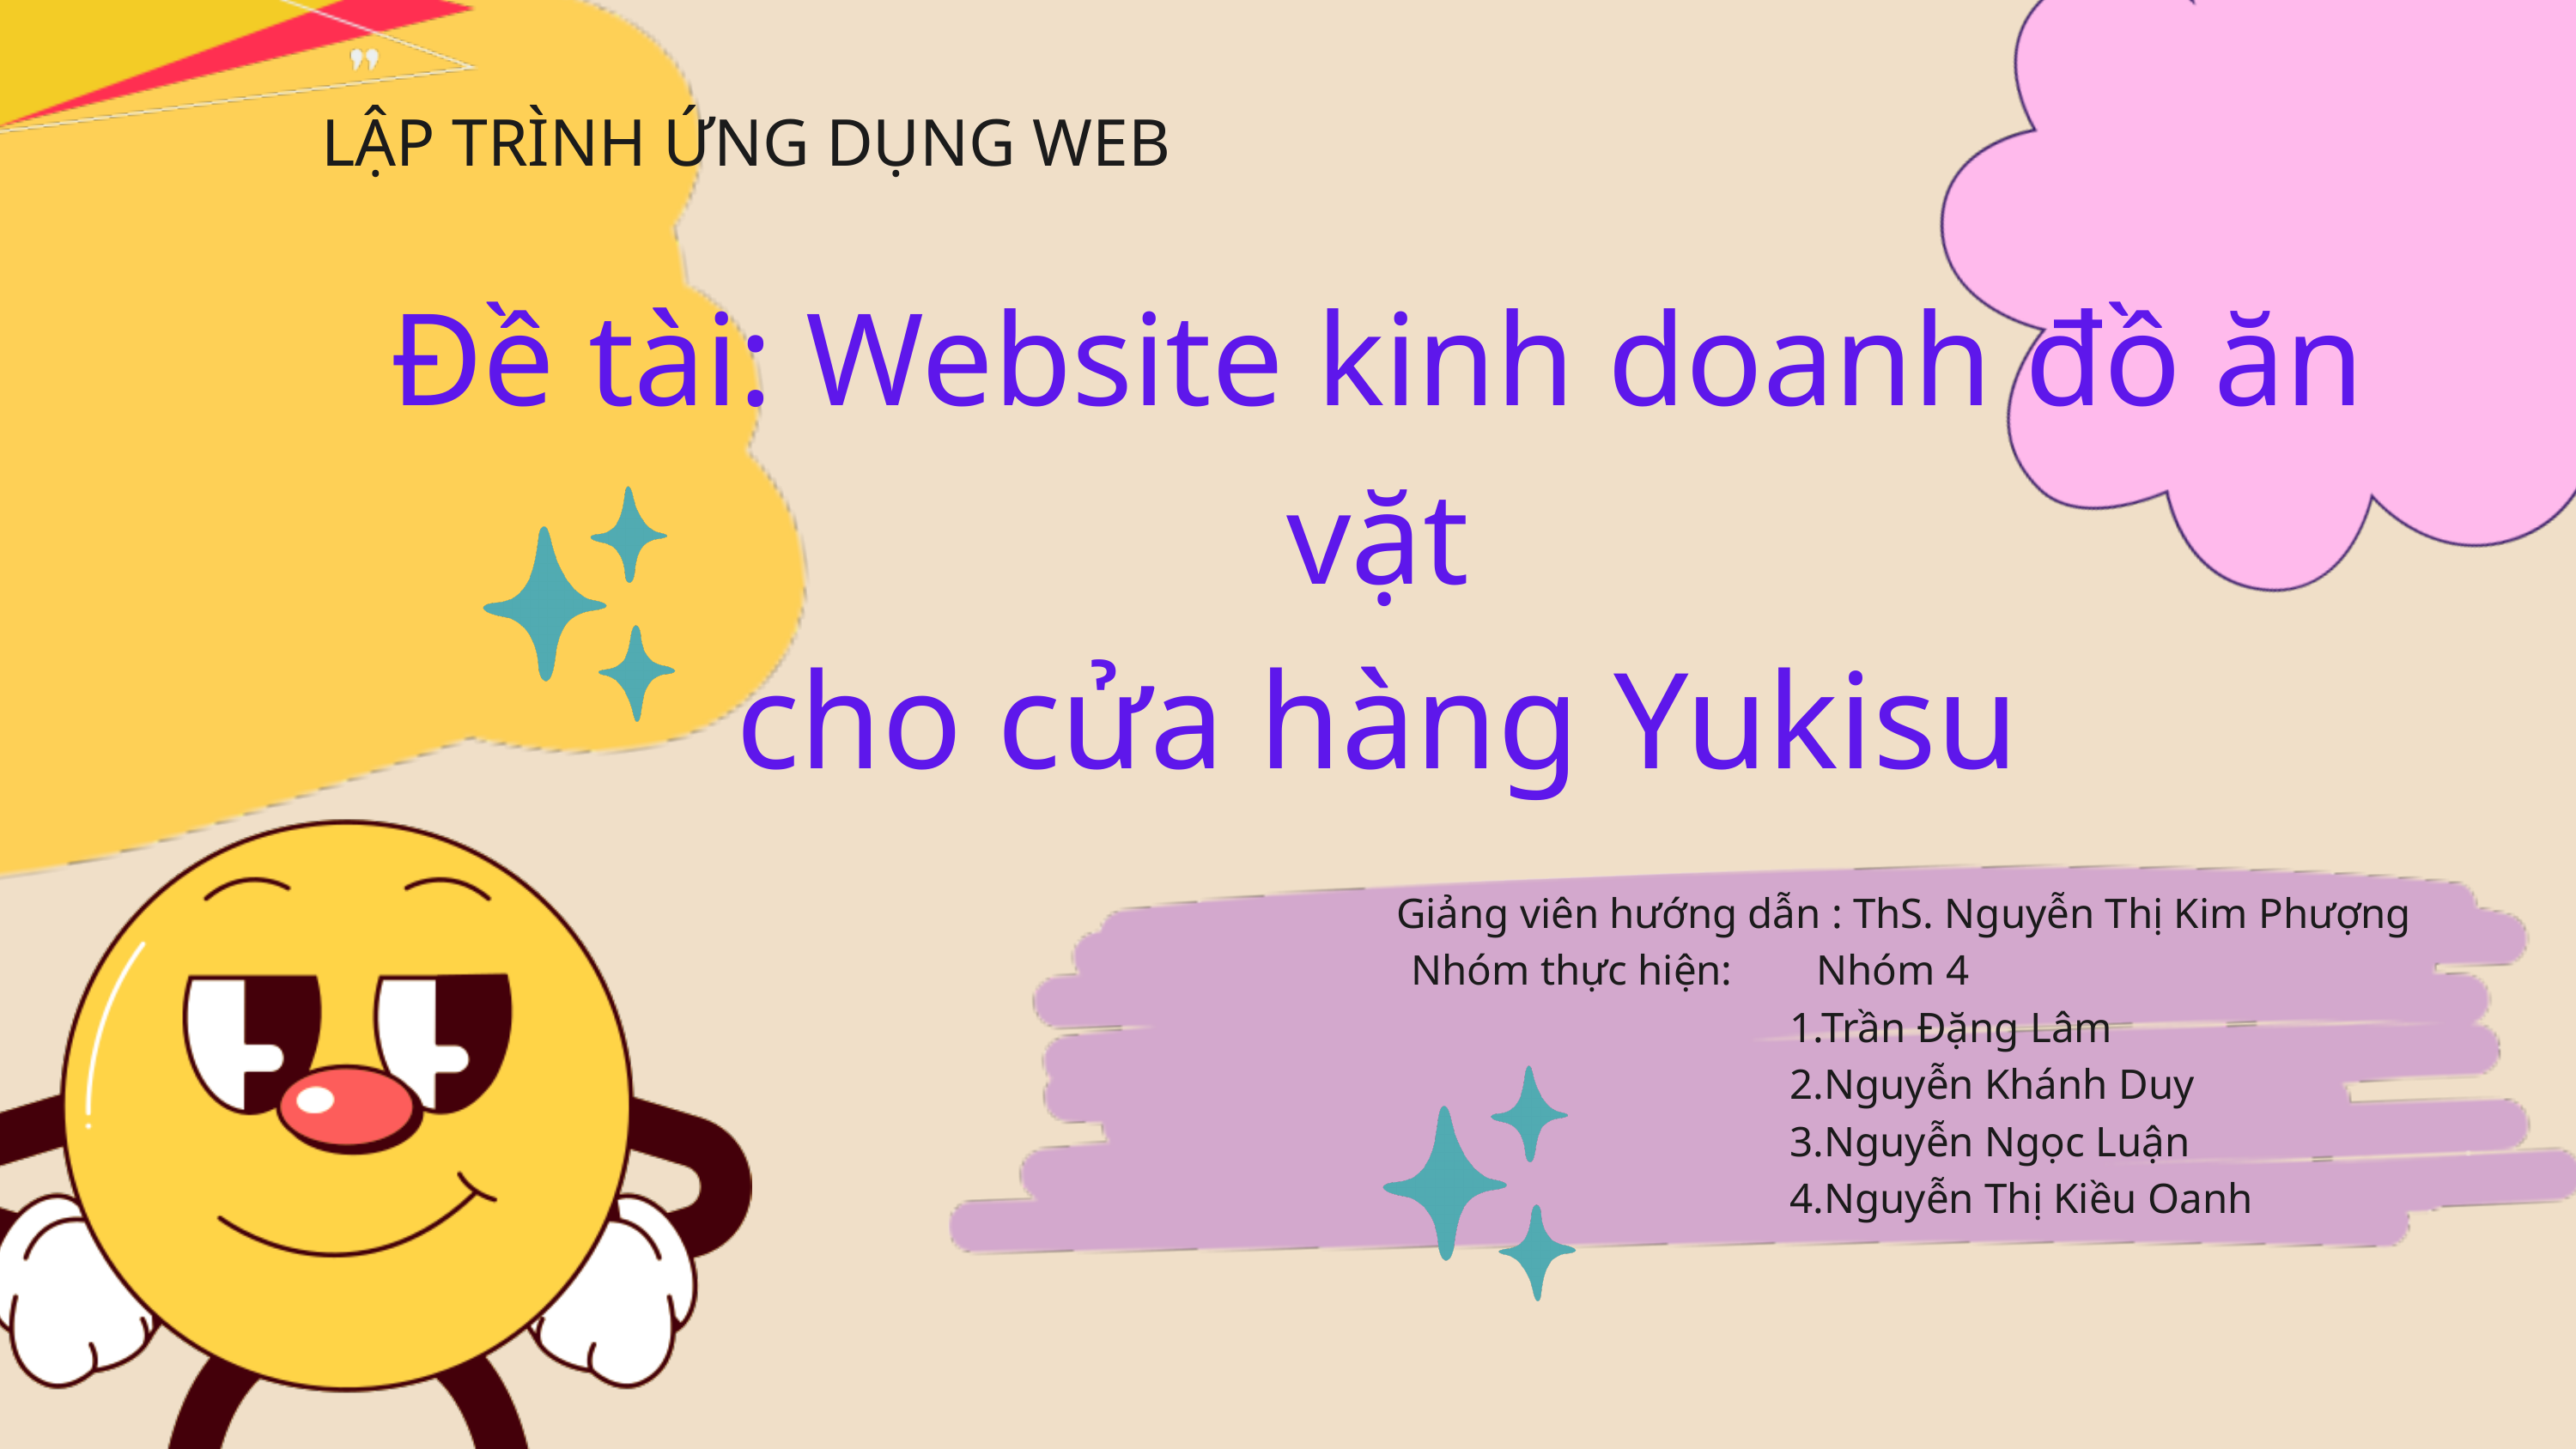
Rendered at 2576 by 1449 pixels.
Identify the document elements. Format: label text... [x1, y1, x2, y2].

text_box LẬP TRÌNH ỨNG DỤNG WEB [781, 77, 1268, 230]
picture [0, 0, 779, 1449]
picture [940, 839, 2576, 1305]
text_box Đề tài: Website kinh doanh đồ ăn vặt cho cửa hàng Yukisu [756, 252, 2458, 986]
picture [1830, 0, 2576, 566]
